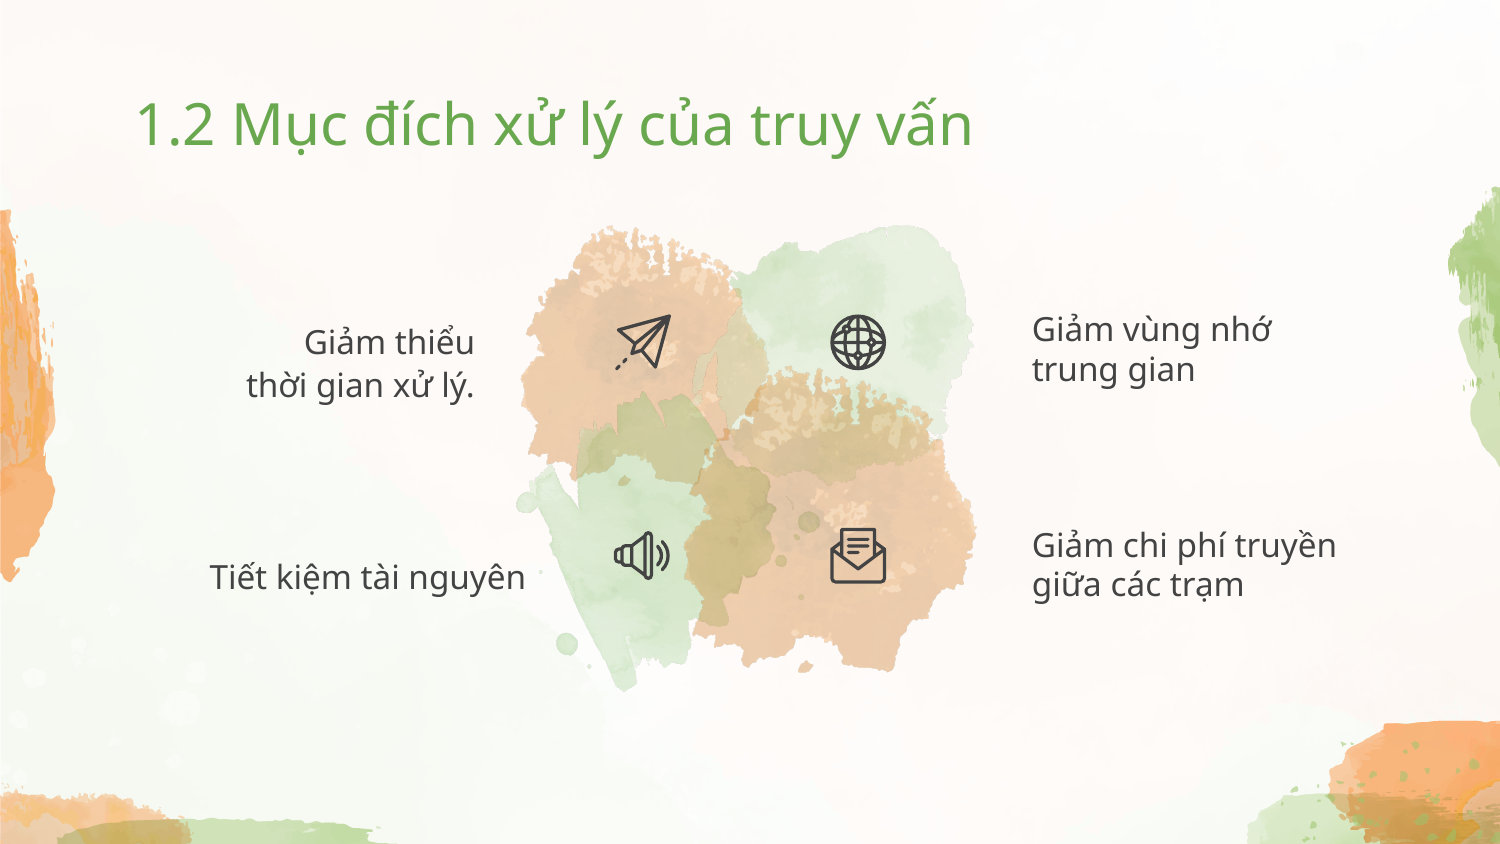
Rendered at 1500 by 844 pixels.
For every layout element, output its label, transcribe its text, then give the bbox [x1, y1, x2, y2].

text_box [613, 530, 672, 581]
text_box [830, 527, 887, 584]
subtitle Giảm thiểu thời gian xử lý. [230, 303, 491, 391]
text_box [614, 314, 672, 371]
subtitle Tiết kiệm tài nguyên [171, 541, 499, 635]
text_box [504, 224, 996, 692]
picture [0, 0, 1500, 844]
subtitle Giảm chi phí truyền giữa các trạm [1016, 508, 1405, 603]
subtitle Giảm vùng nhớ trung gian [1016, 293, 1366, 388]
title 1.2 Mục đích xử lý của truy vấn [119, 71, 996, 166]
